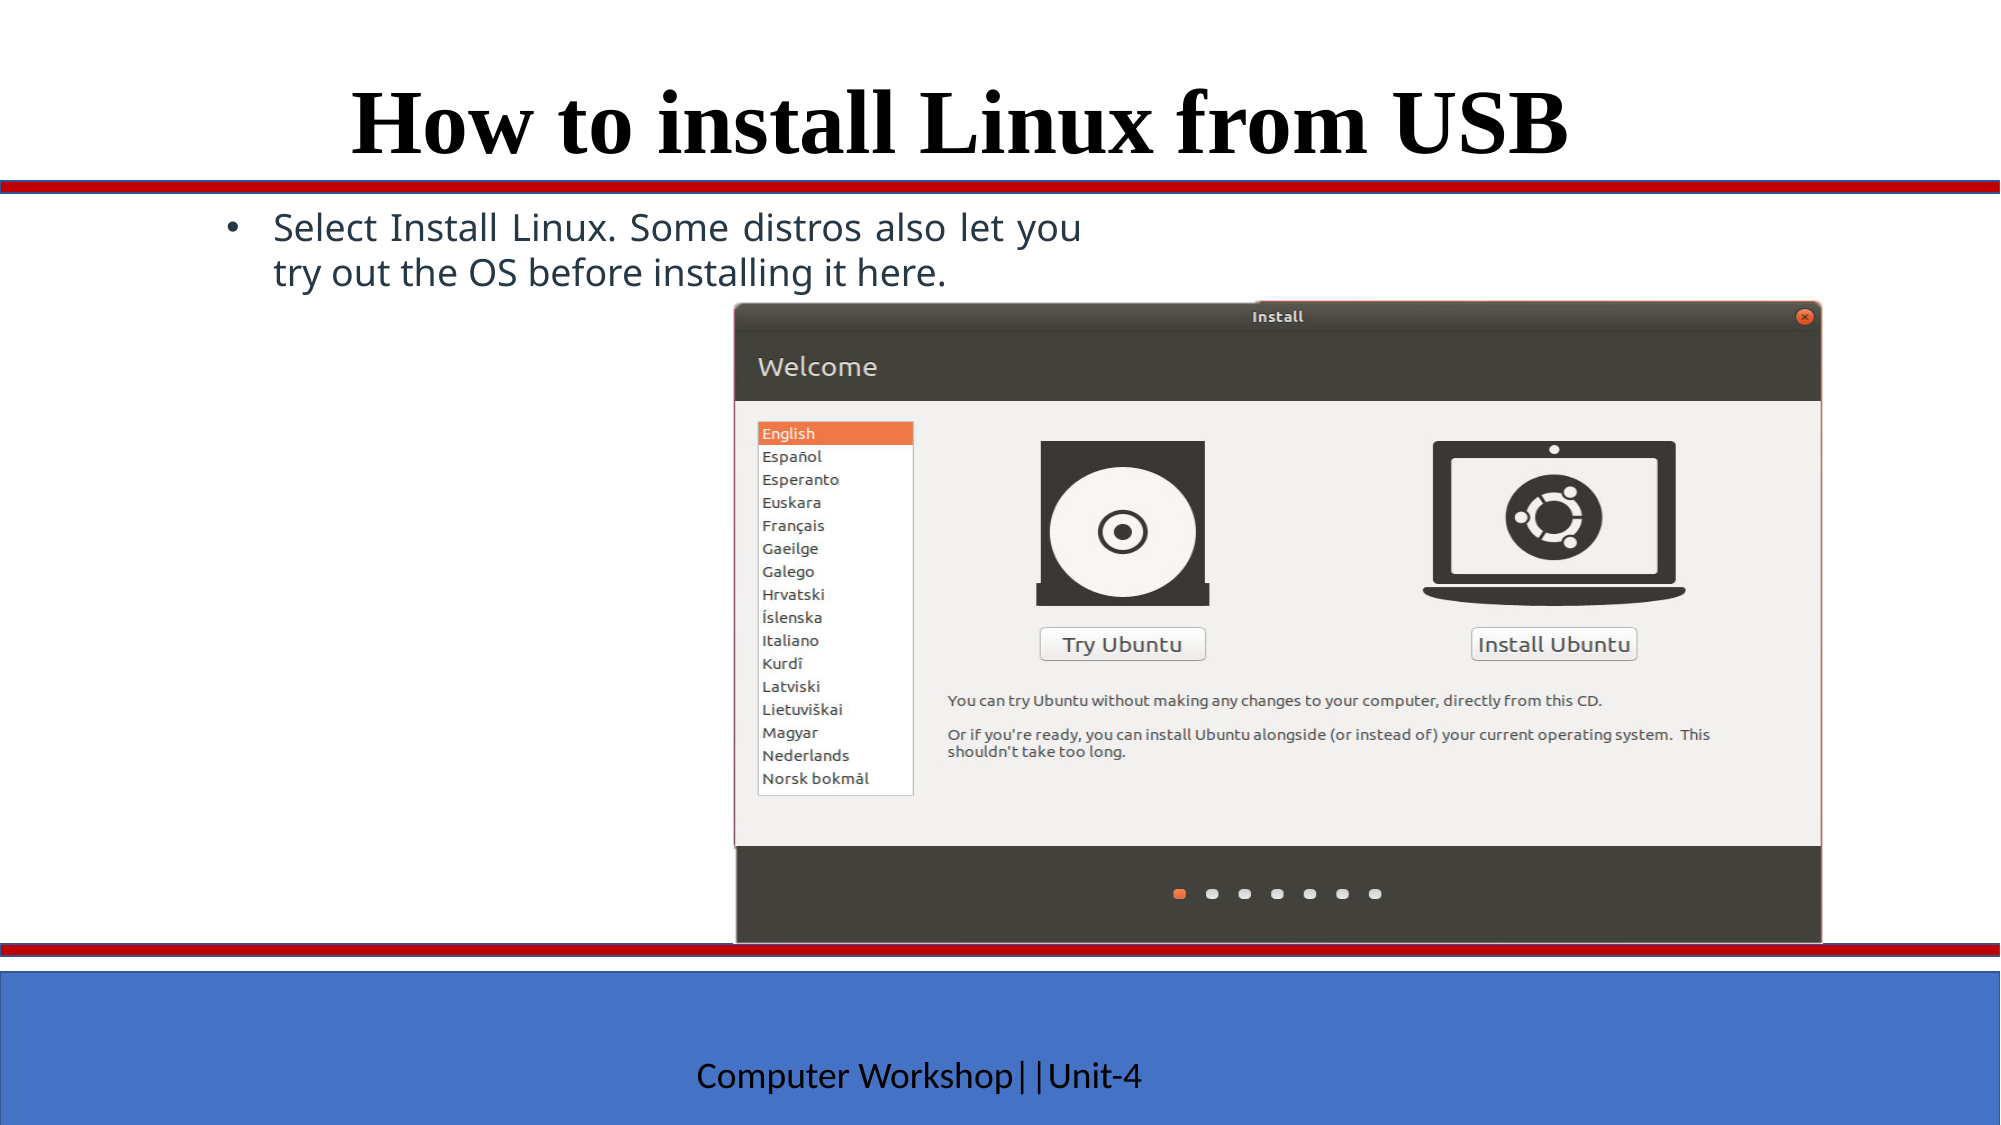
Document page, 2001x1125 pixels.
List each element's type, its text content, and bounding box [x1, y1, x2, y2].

picture [733, 299, 1823, 945]
text_box Computer Workshop||Unit-4 [682, 1043, 1242, 1103]
text_box [0, 943, 2000, 957]
title How to install Linux from USB [211, 12, 1712, 180]
text_box [0, 180, 2000, 194]
text_box Select Install Linux. Some distros also let you try out the OS before installing it here. [211, 196, 1098, 347]
text_box [0, 971, 2000, 1125]
